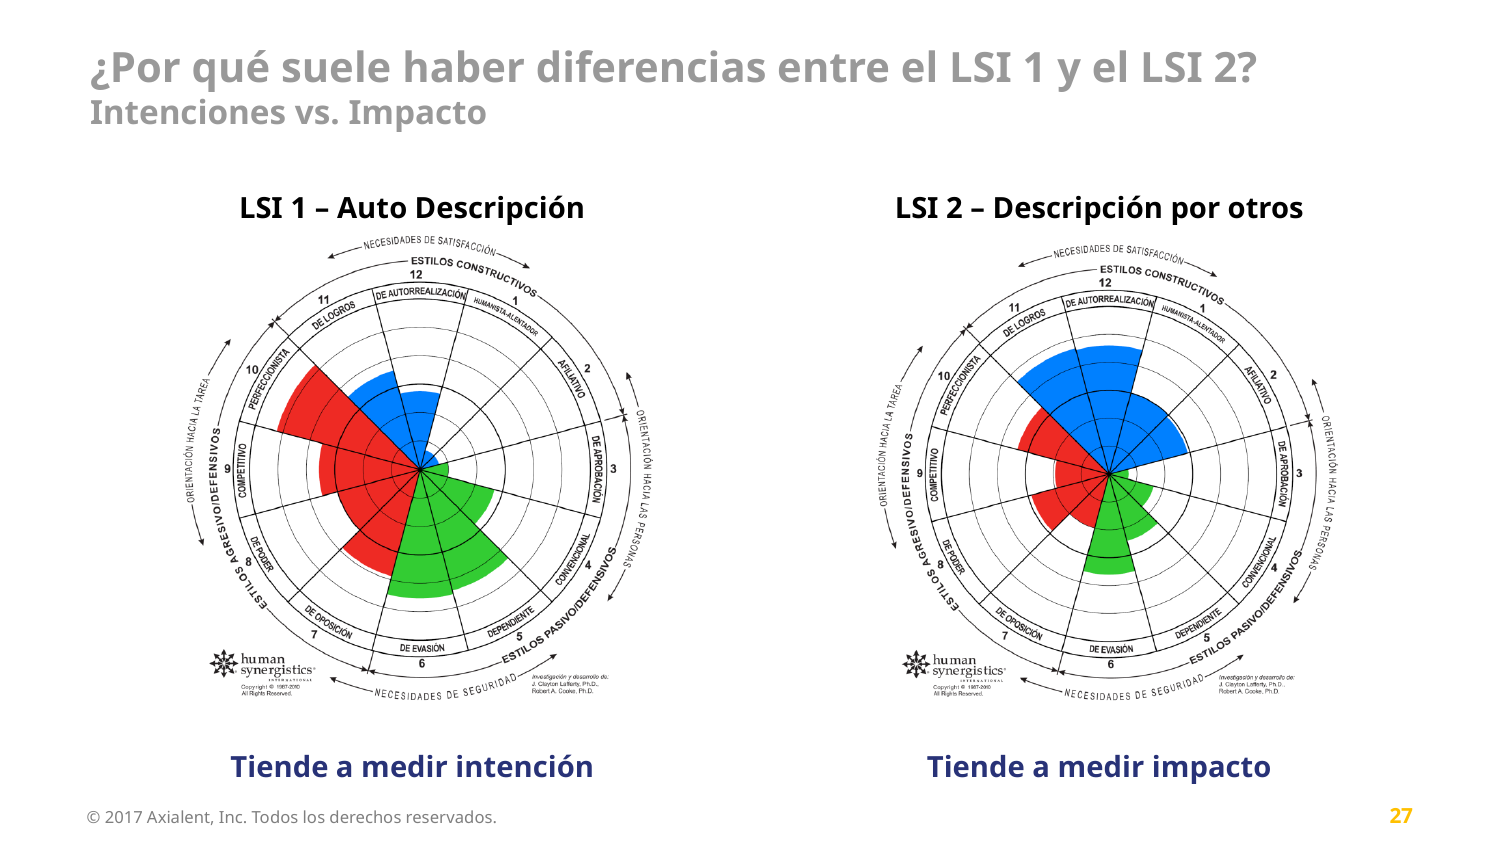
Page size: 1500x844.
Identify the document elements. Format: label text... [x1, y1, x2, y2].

text_box Tiende a medir intención [215, 740, 610, 791]
text_box Tiende a medir impacto [912, 740, 1287, 791]
title ¿Por qué suele haber diferencias entre el LSI 1 y el LSI 2? Intenciones vs. Impacto [75, 33, 1425, 117]
picture [182, 232, 656, 706]
slide_number 27 [1074, 807, 1425, 827]
picture [876, 241, 1341, 706]
text_box LSI 2 – Descripción por otros [880, 182, 1319, 232]
text_box LSI 1 – Auto Descripción [224, 182, 601, 231]
footer © 2017 Axialent, Inc. Todos los derechos reservados. [74, 807, 939, 827]
